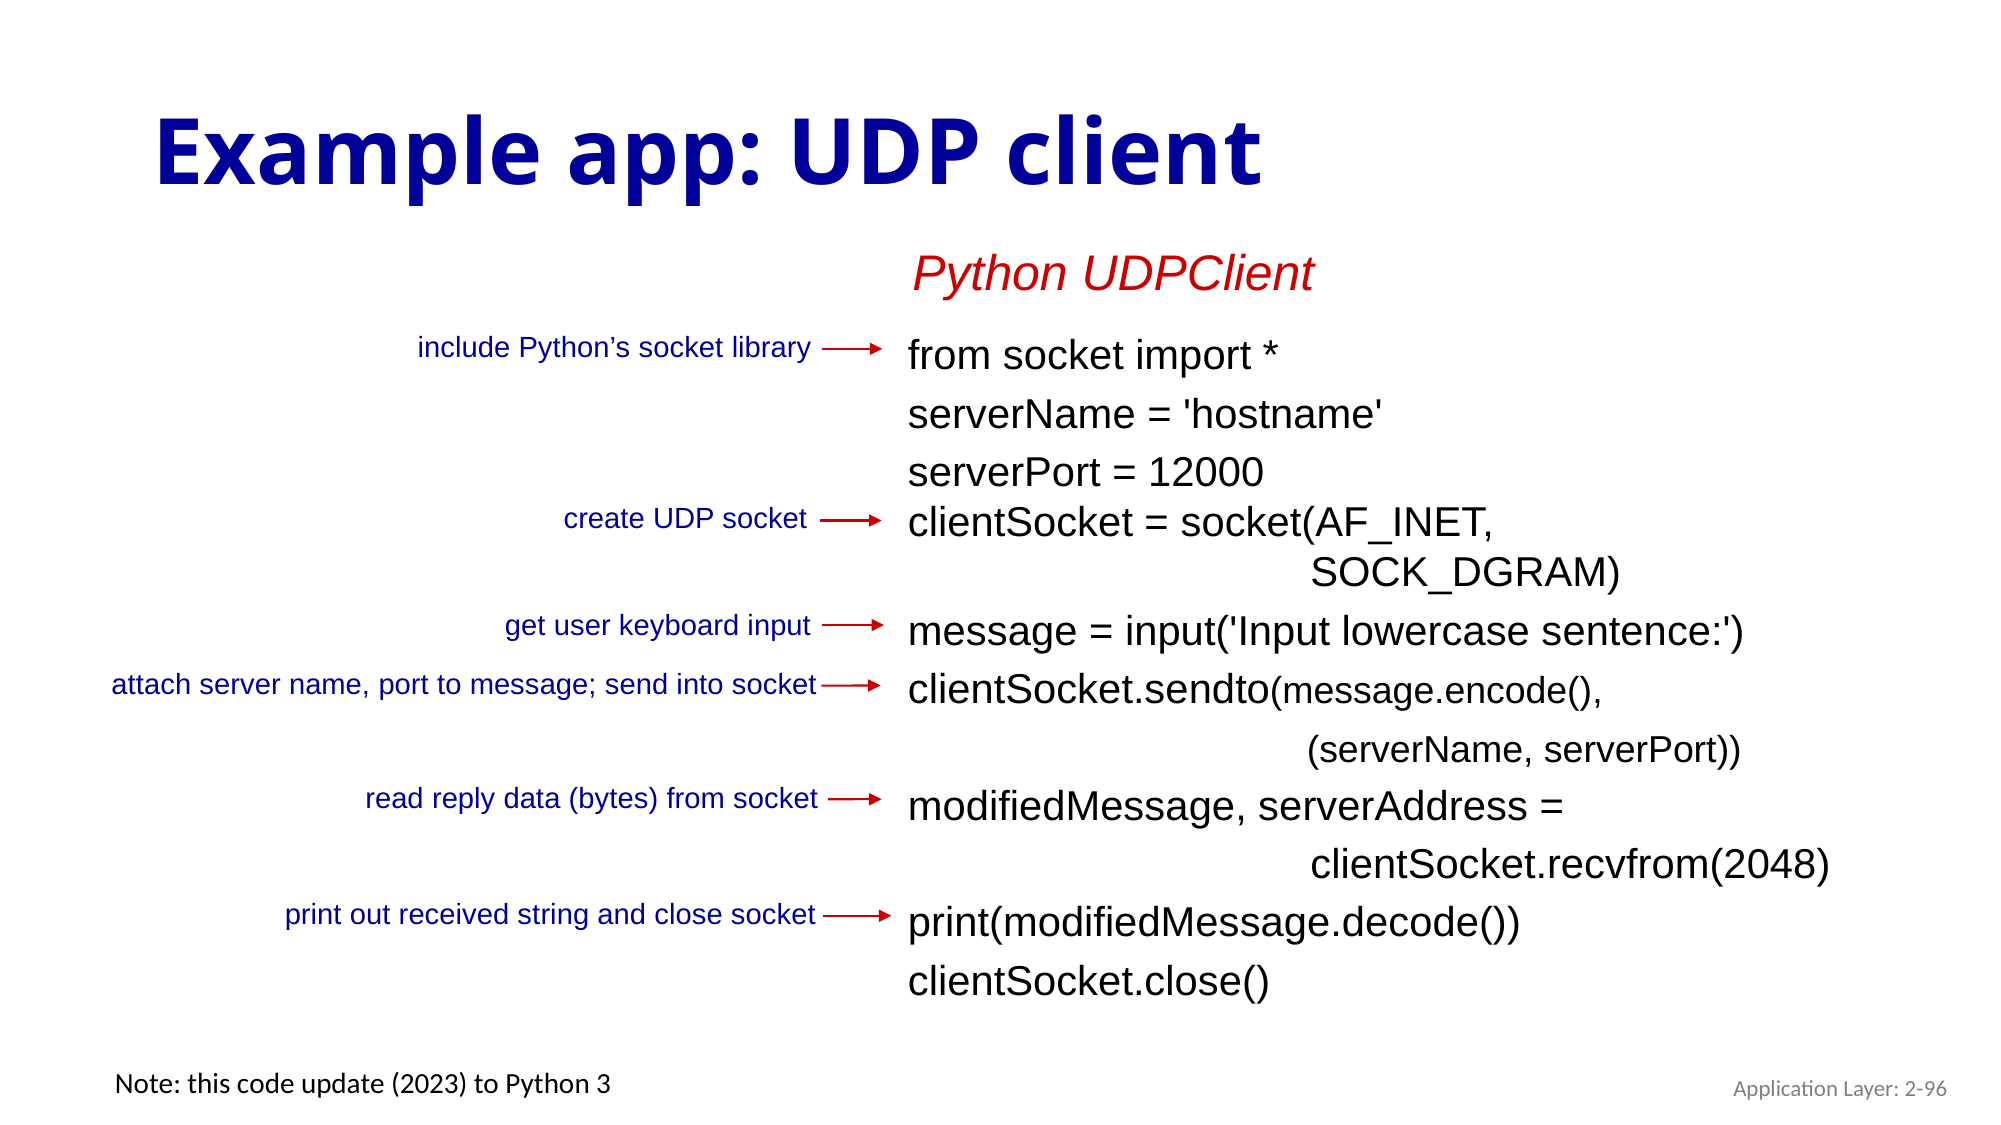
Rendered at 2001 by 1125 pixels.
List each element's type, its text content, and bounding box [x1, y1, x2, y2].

slide_number Application Layer: 2-96 [1512, 1056, 1963, 1117]
text_box Python UDPClient [897, 233, 1330, 309]
text_box from socket import * serverName = 'hostname' serverPort = 12000 clientSocket = socket(AF_INET, SOCK_DGRAM) message = input('Input lowercase sentence:') clientSocket.sendto(message.encode(), (serverName, serverPort)) modifiedMessage, serverAddress = clientSocket.recvfrom(2048) print(modifiedMessage.decode()) clientSocket.close() [893, 312, 1846, 1011]
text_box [402, 322, 899, 371]
title Example app: UDP client [137, 74, 1863, 221]
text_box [269, 887, 892, 939]
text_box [96, 657, 881, 709]
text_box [490, 600, 974, 650]
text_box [350, 749, 1022, 823]
text_box Note: this code update (2023) to Python 3 [100, 1056, 627, 1107]
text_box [548, 491, 1032, 543]
